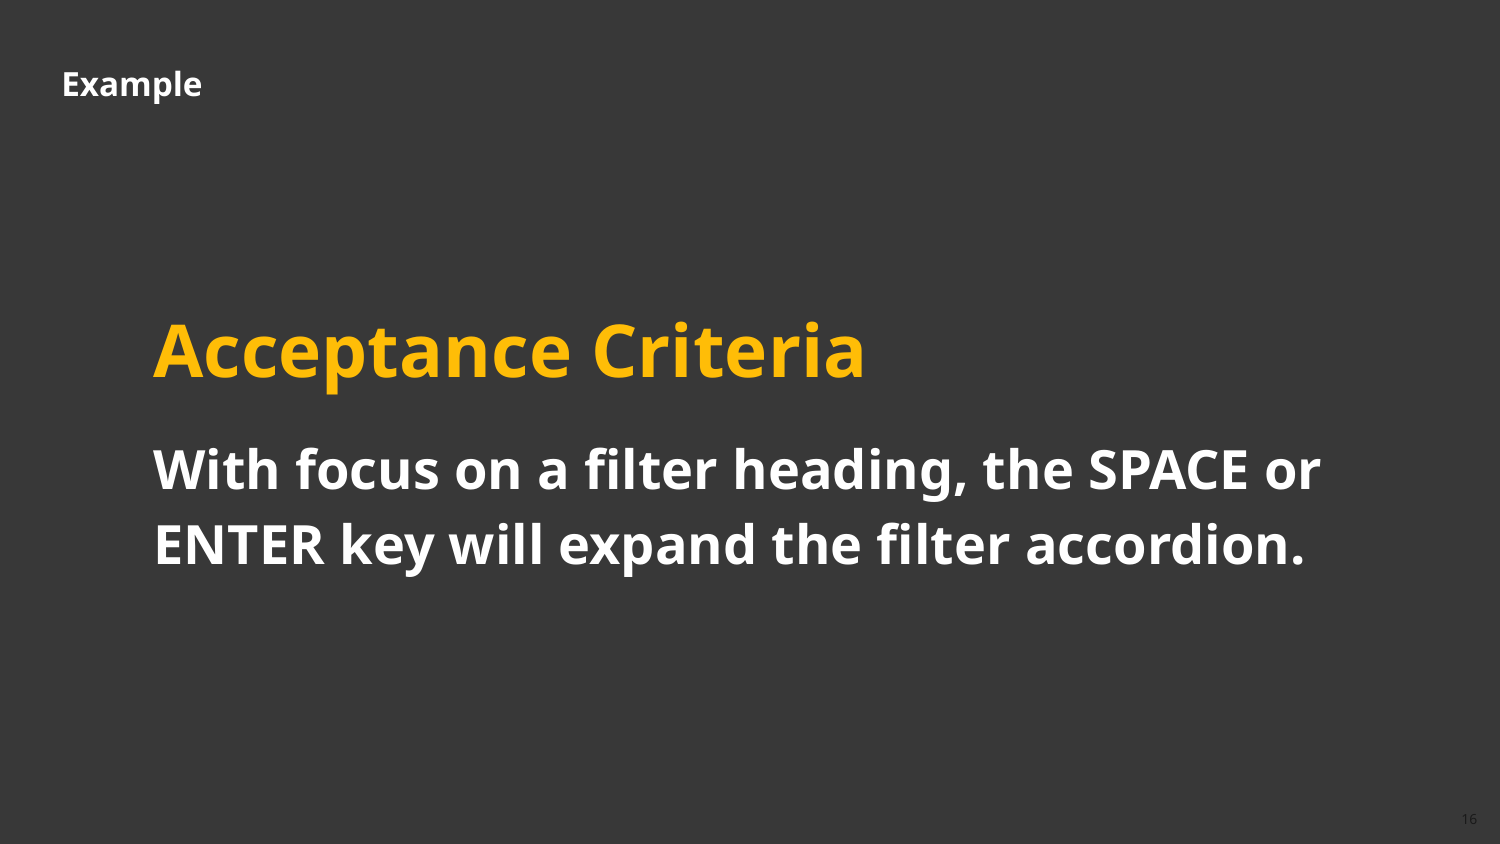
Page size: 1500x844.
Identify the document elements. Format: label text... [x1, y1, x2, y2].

title Example [46, 55, 1344, 136]
list Acceptance Criteria With focus on a filter heading, the SPACE or ENTER key will expand the filter accordion. [138, 143, 1374, 723]
